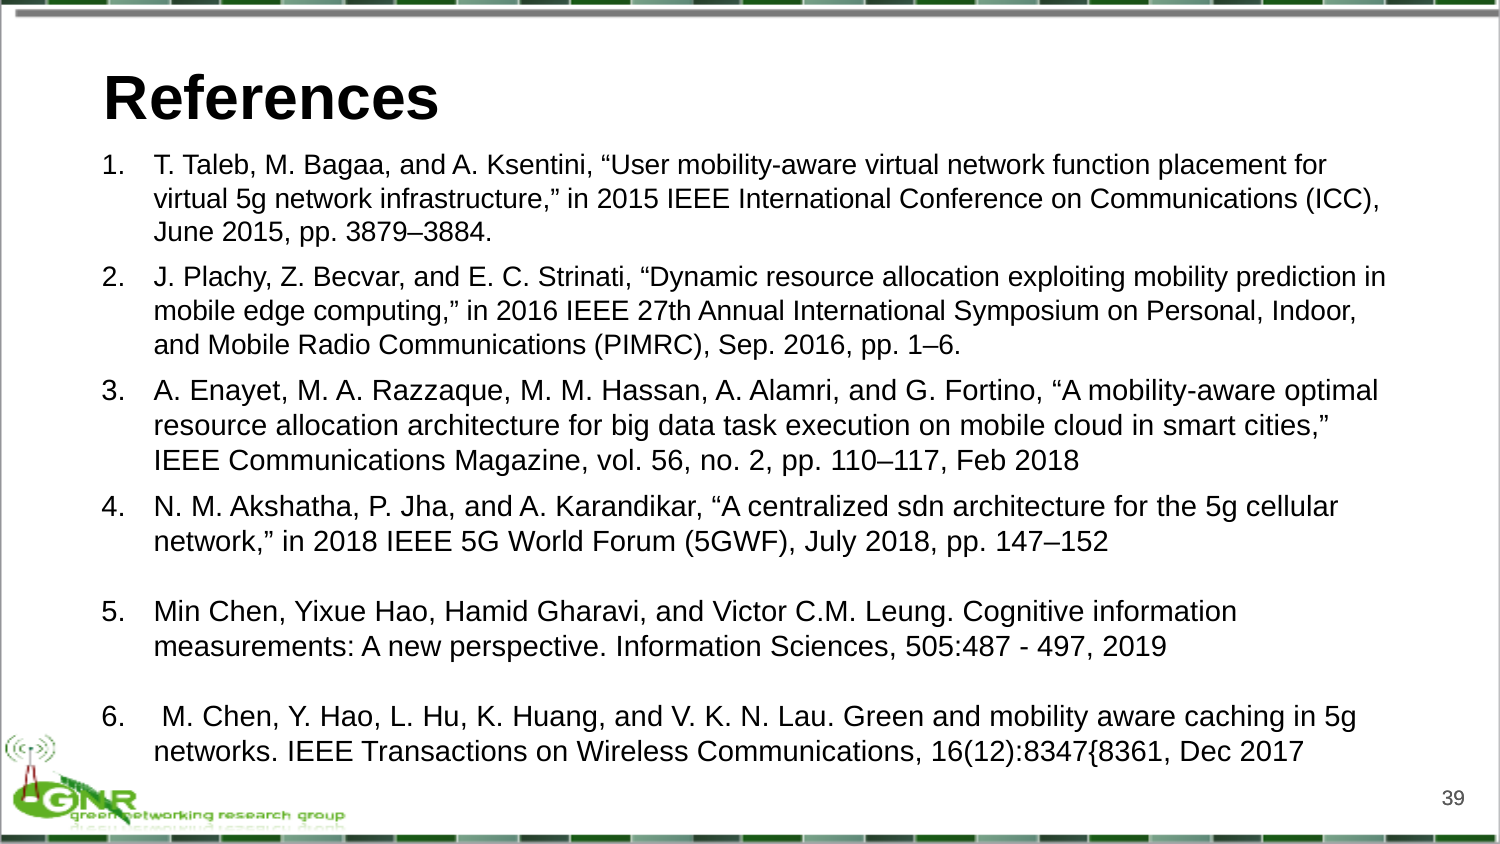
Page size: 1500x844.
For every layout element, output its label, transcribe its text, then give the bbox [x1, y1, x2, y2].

text_box References [89, 41, 919, 131]
slide_number 39 [1389, 764, 1480, 830]
picture [0, 0, 1500, 844]
text_box T. Taleb, M. Bagaa, and A. Ksentini, “User mobility-aware virtual network function placement for virtual 5g network infrastructure,” in 2015 IEEE International Conference on Communications (ICC), June 2015, pp. 3879–3884. J. Plachy, Z. Becvar, and E. C. Strinati, “Dynamic resource allocation exploiting mobility prediction in mobile edge computing,” in 2016 IEEE 27th Annual International Symposium on Personal, Indoor, and Mobile Radio Communications (PIMRC), Sep. 2016, pp. 1–6. A. Enayet, M. A. Razzaque, M. M. Hassan, A. Alamri, and G. Fortino, “A mobility-aware optimal resource allocation architecture for big data task execution on mobile cloud in smart cities,” IEEE Communications Magazine, vol. 56, no. 2, pp. 110–117, Feb 2018 N. M. Akshatha, P. Jha, and A. Karandikar, “A centralized sdn architecture for the 5g cellular network,” in 2018 IEEE 5G World Forum (5GWF), July 2018, pp. 147–152 Min Chen, Yixue Hao, Hamid Gharavi, and Victor C.M. Leung. Cognitive information measurements: A new perspective. Information Sciences, 505:487 - 497, 2019 M. Chen, Y. Hao, L. Hu, K. Huang, and V. K. N. Lau. Green and mobility aware caching in 5g networks. IEEE Transactions on Wireless Communications, 16(12):8347{8361, Dec 2017 [63, 131, 1414, 776]
